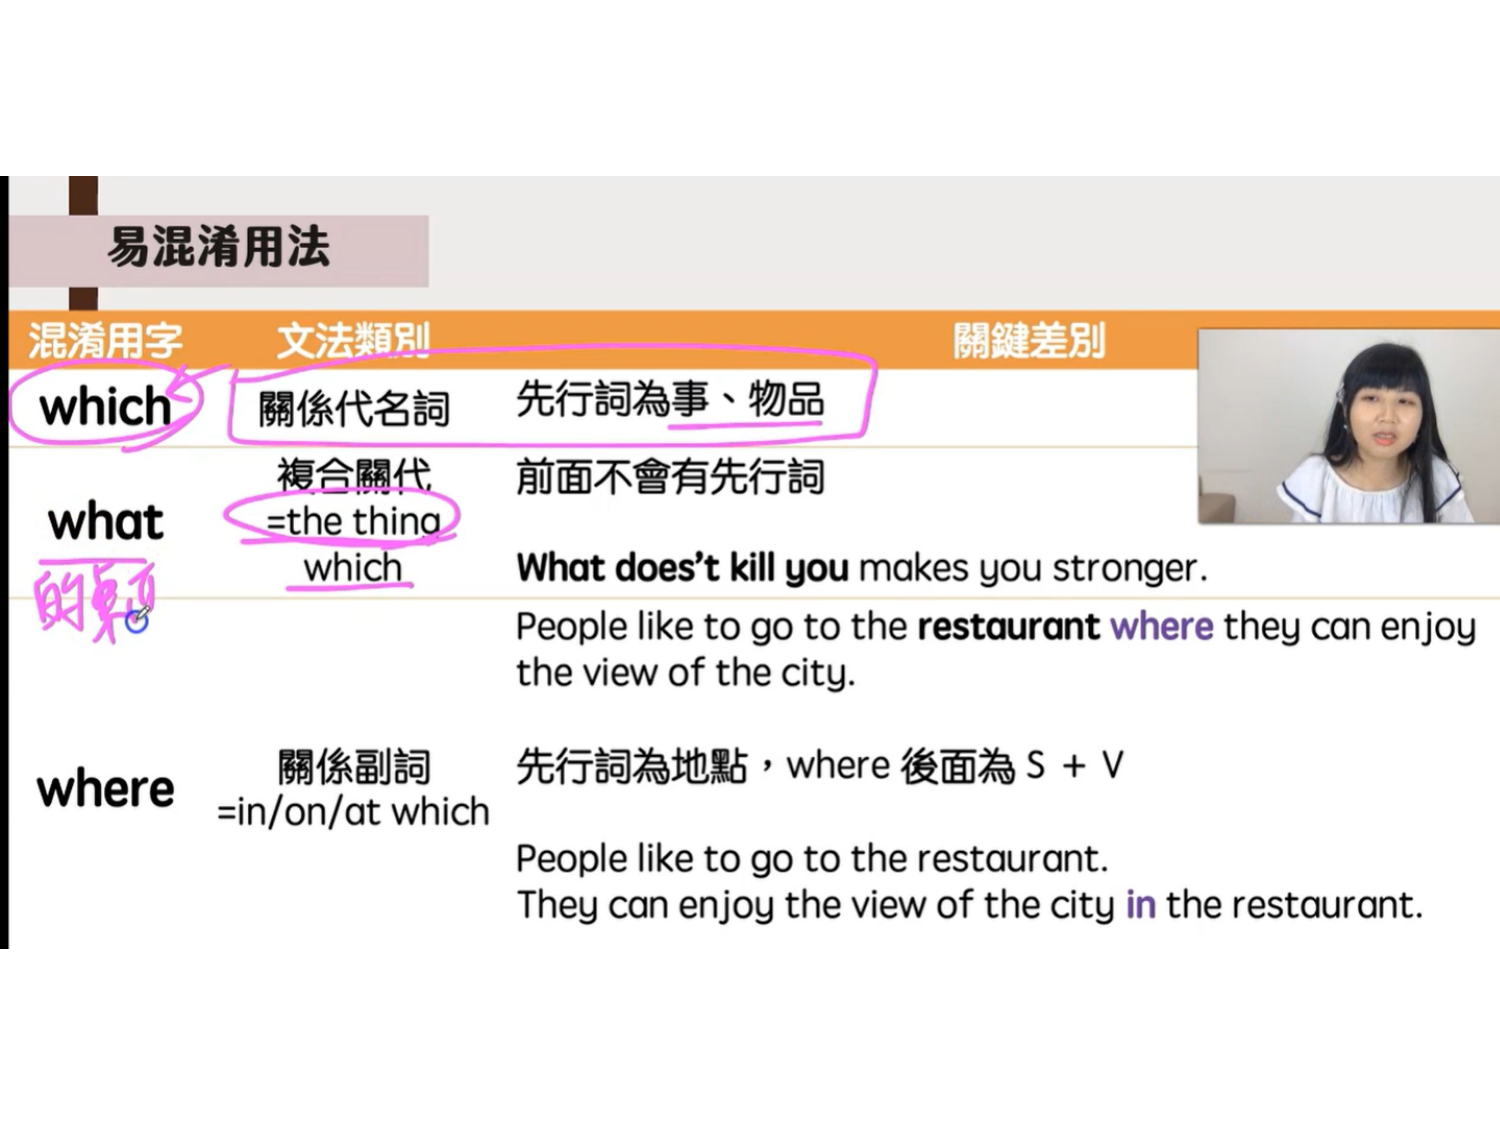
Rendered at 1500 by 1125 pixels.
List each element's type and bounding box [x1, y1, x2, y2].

picture [0, 176, 1500, 949]
